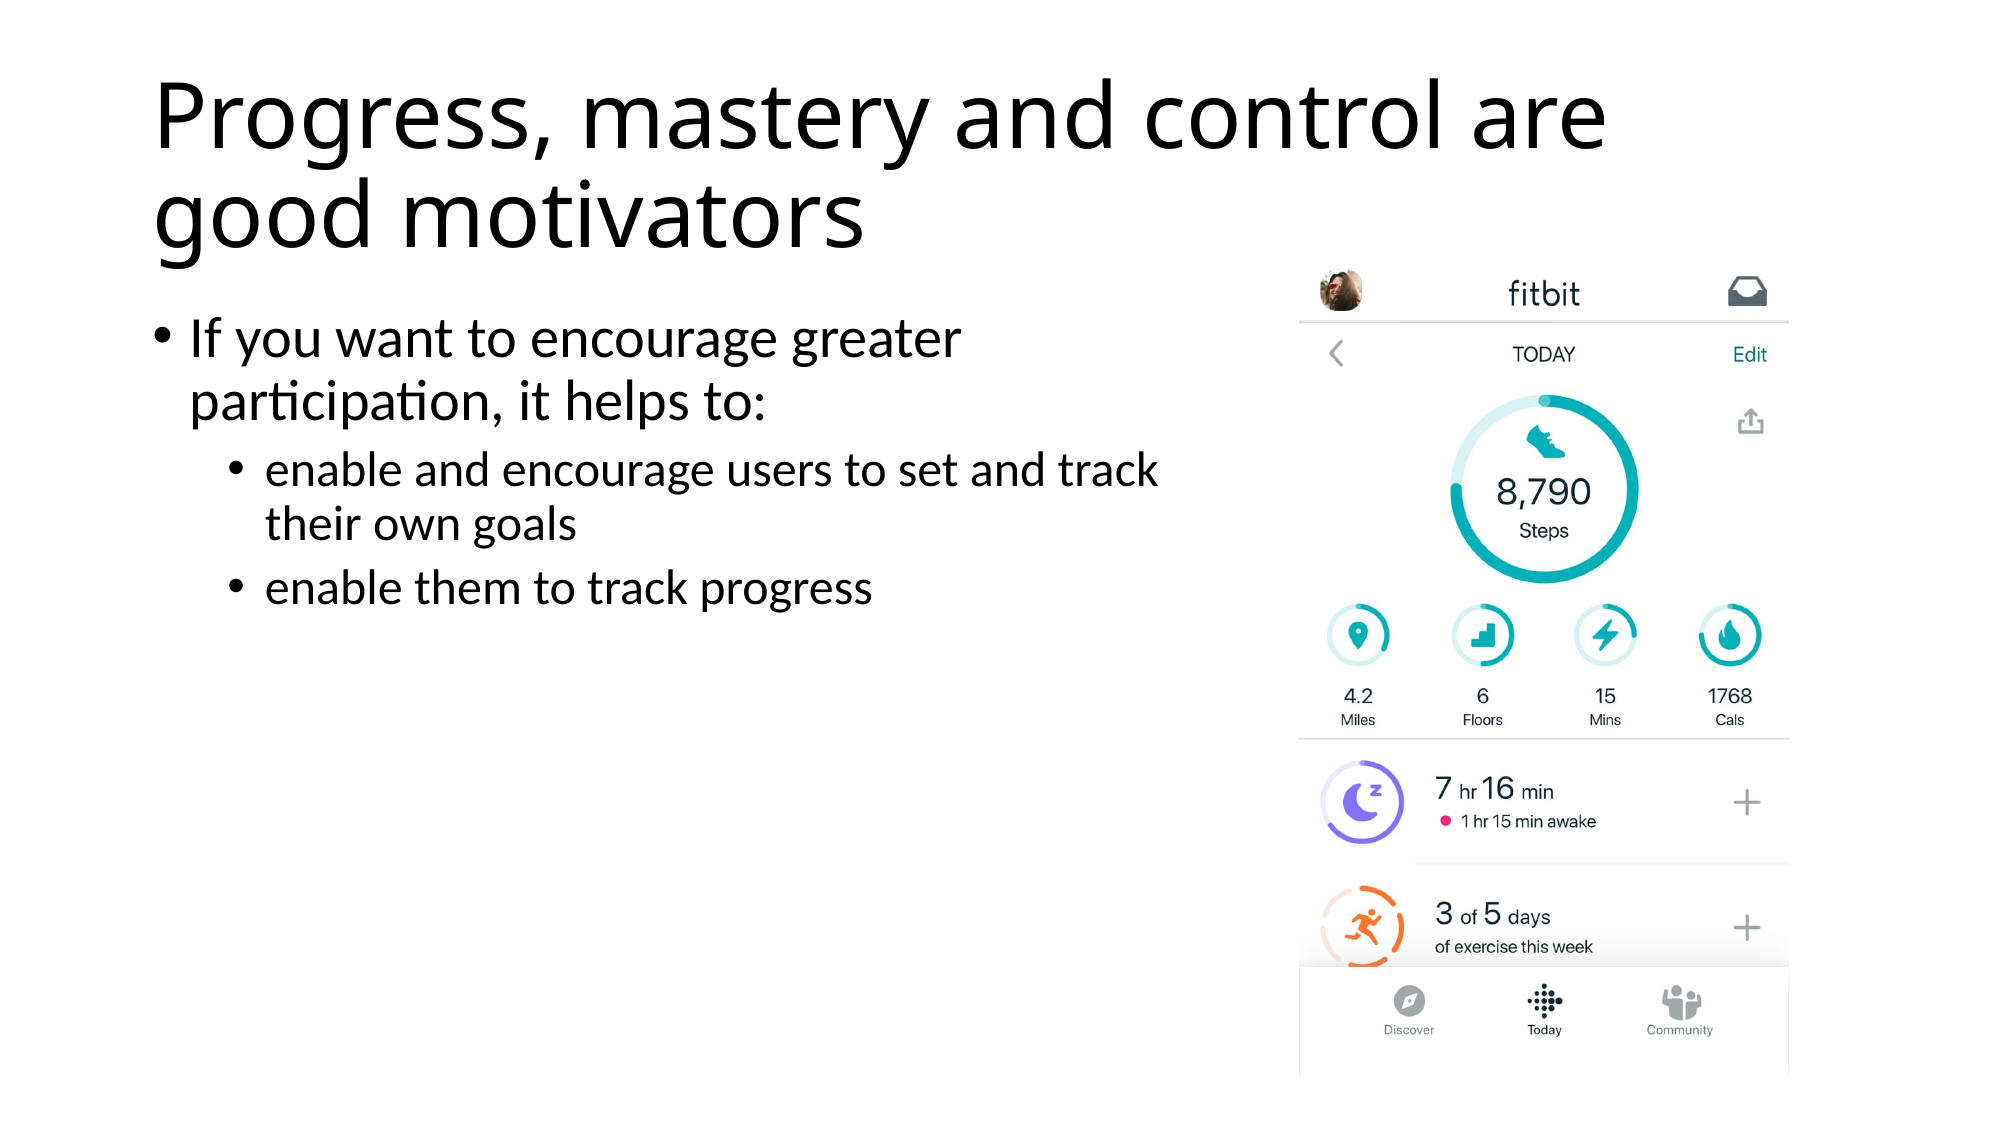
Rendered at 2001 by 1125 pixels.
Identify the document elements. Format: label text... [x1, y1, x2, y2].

picture [1299, 206, 1789, 1077]
title Progress, mastery and control are good motivators [137, 59, 1863, 278]
list If you want to encourage greater participation, it helps to: enable and encourage users to set and track their own goals enable them to track progress [137, 299, 1211, 1014]
